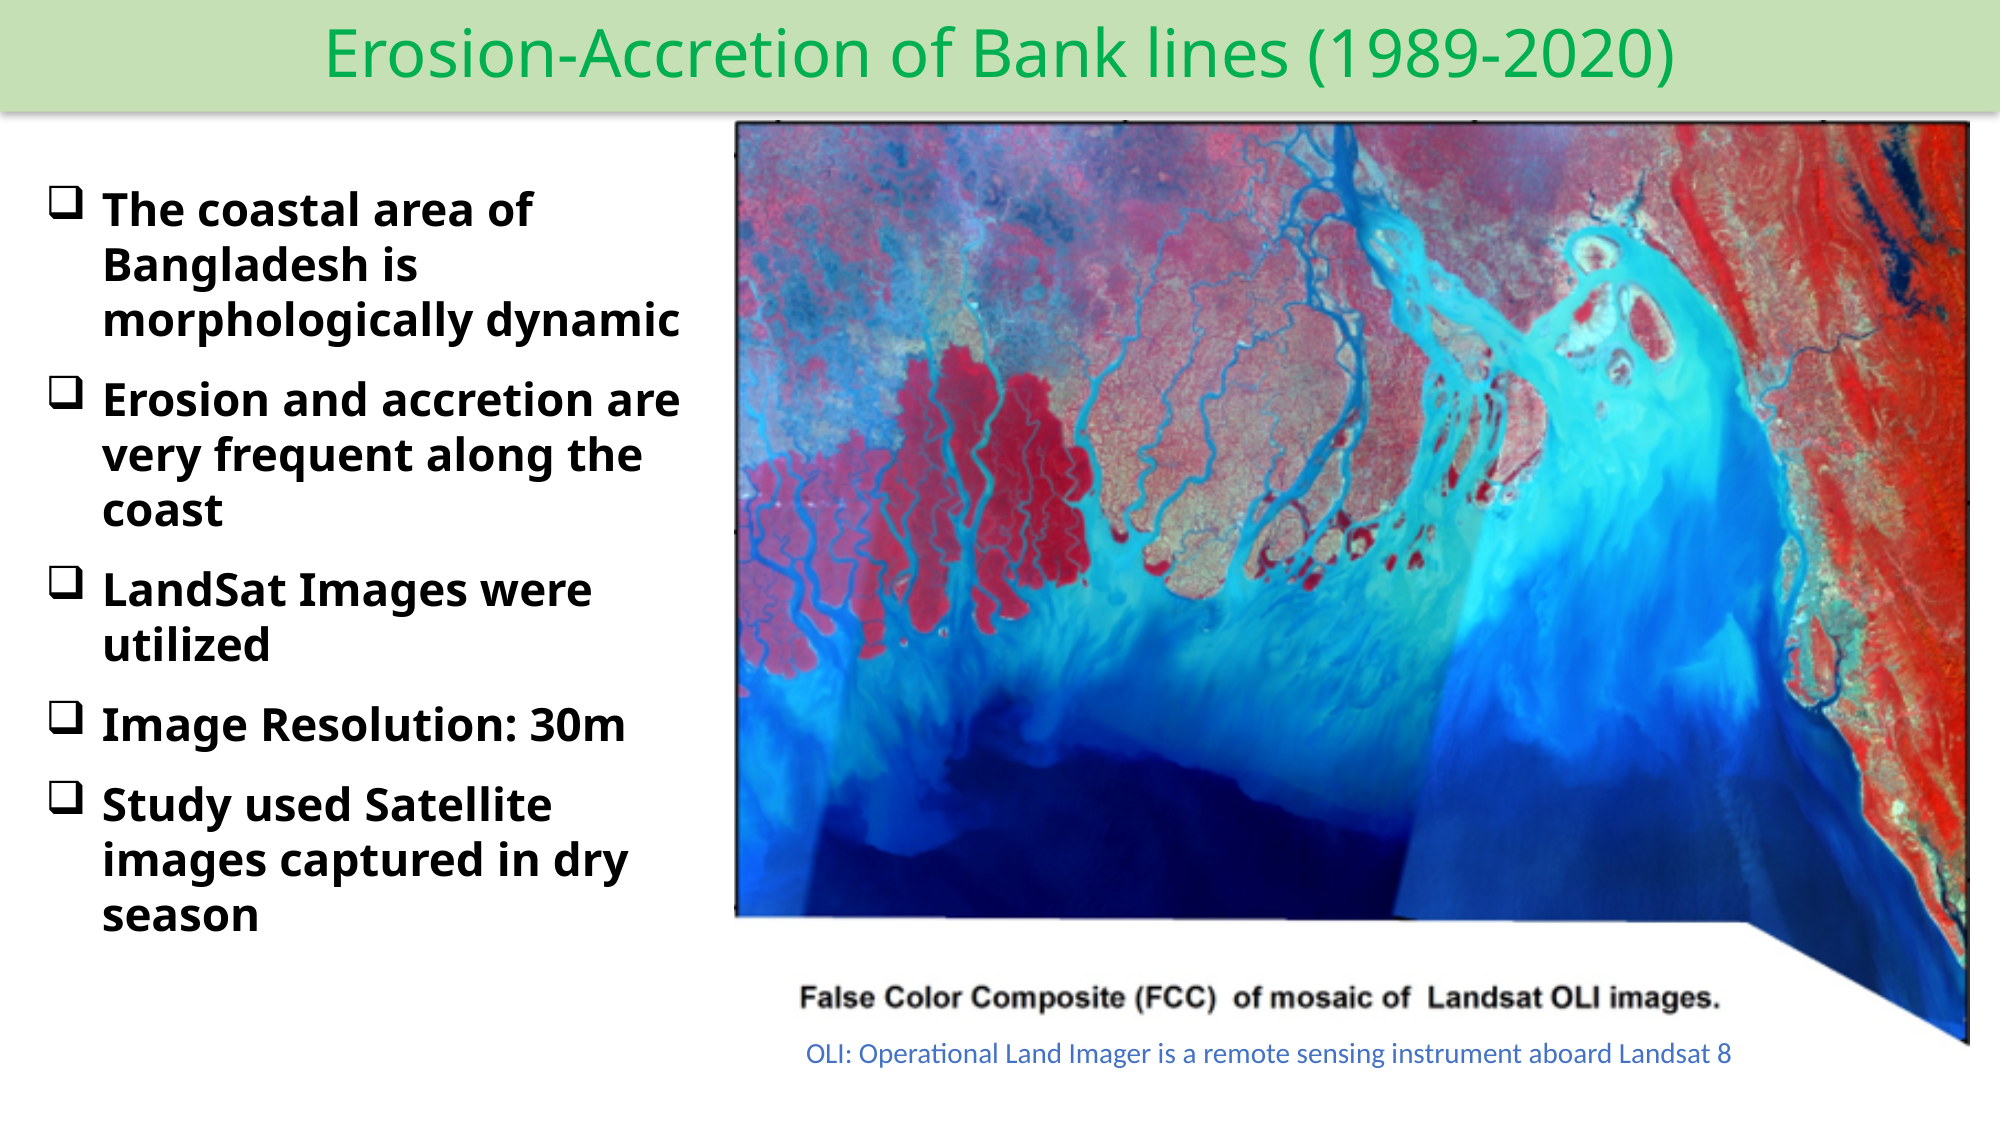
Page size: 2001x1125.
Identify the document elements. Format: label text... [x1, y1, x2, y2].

text_box The coastal area of Bangladesh is morphologically dynamic Erosion and accretion are very frequent along the coast LandSat Images were utilized Image Resolution: 30m Study used Satellite images captured in dry season [30, 173, 734, 949]
text_box OLI: Operational Land Imager is a remote sensing instrument aboard Landsat 8 [791, 1051, 1773, 1077]
title Erosion-Accretion of Bank lines (1989-2020) [0, 0, 2000, 112]
picture [734, 120, 1970, 1051]
